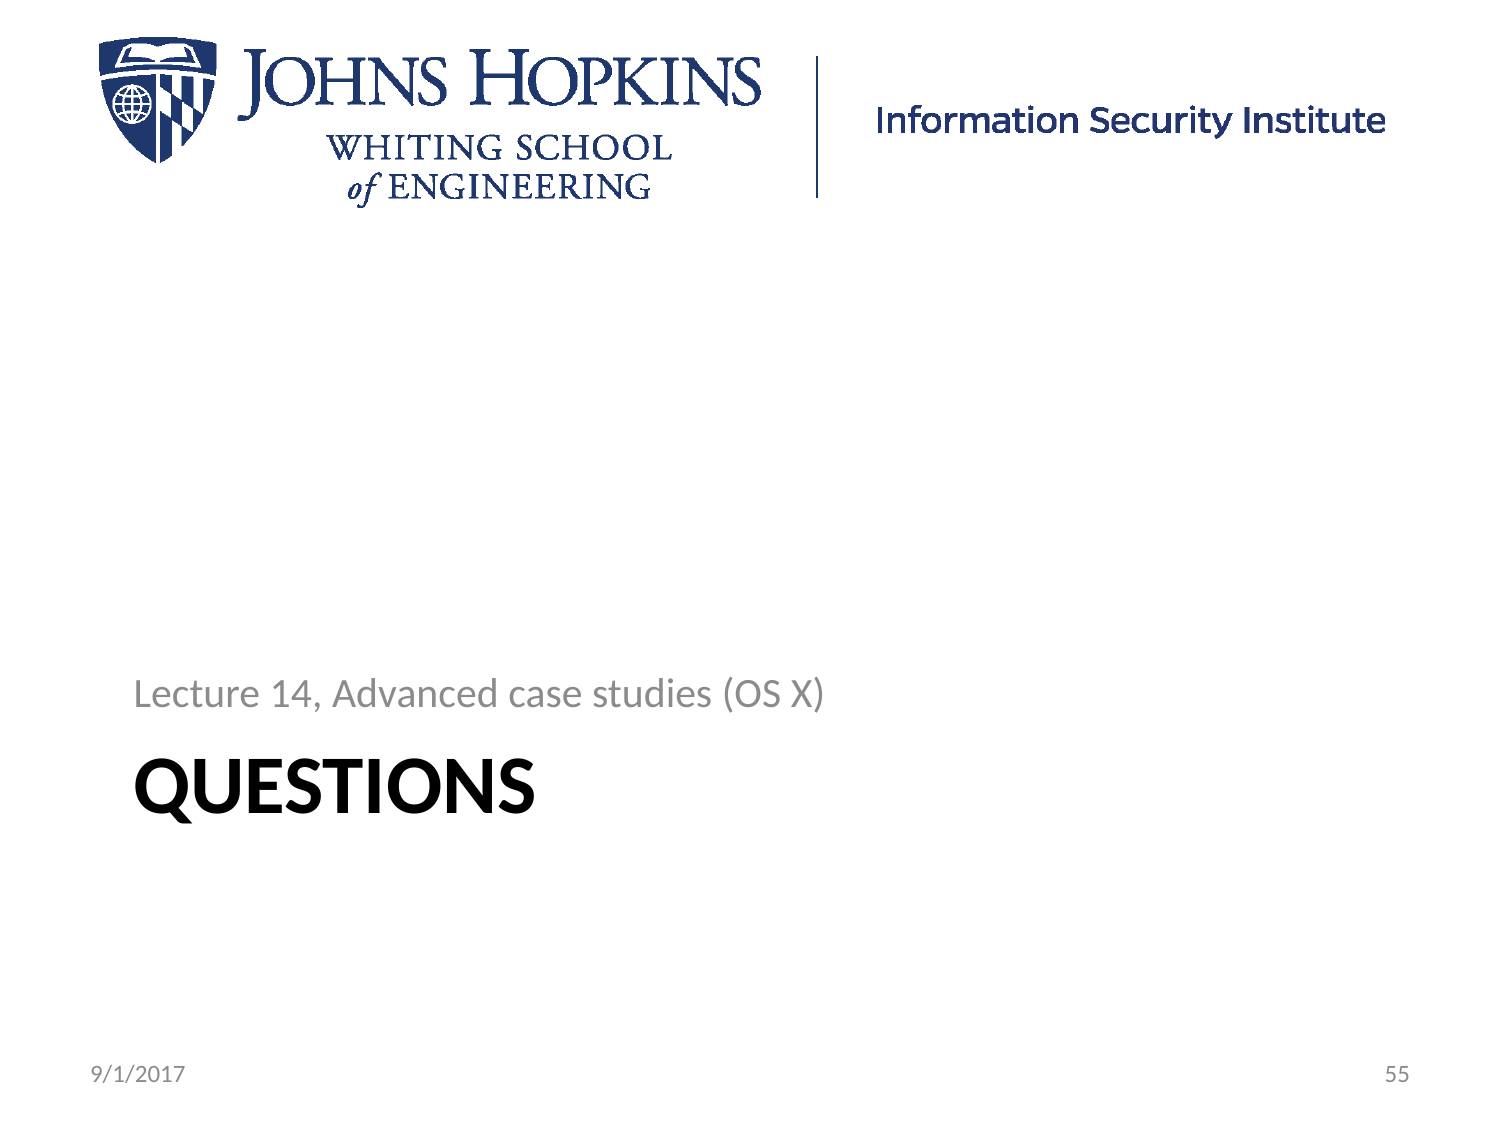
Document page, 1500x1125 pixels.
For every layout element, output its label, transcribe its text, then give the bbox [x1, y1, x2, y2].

list Lecture 14, Advanced case studies (OS X) [118, 476, 1394, 723]
title Questions [118, 723, 1394, 947]
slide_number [75, 1042, 425, 1103]
slide_number 55 [1074, 1042, 1425, 1103]
picture [99, 37, 1385, 209]
